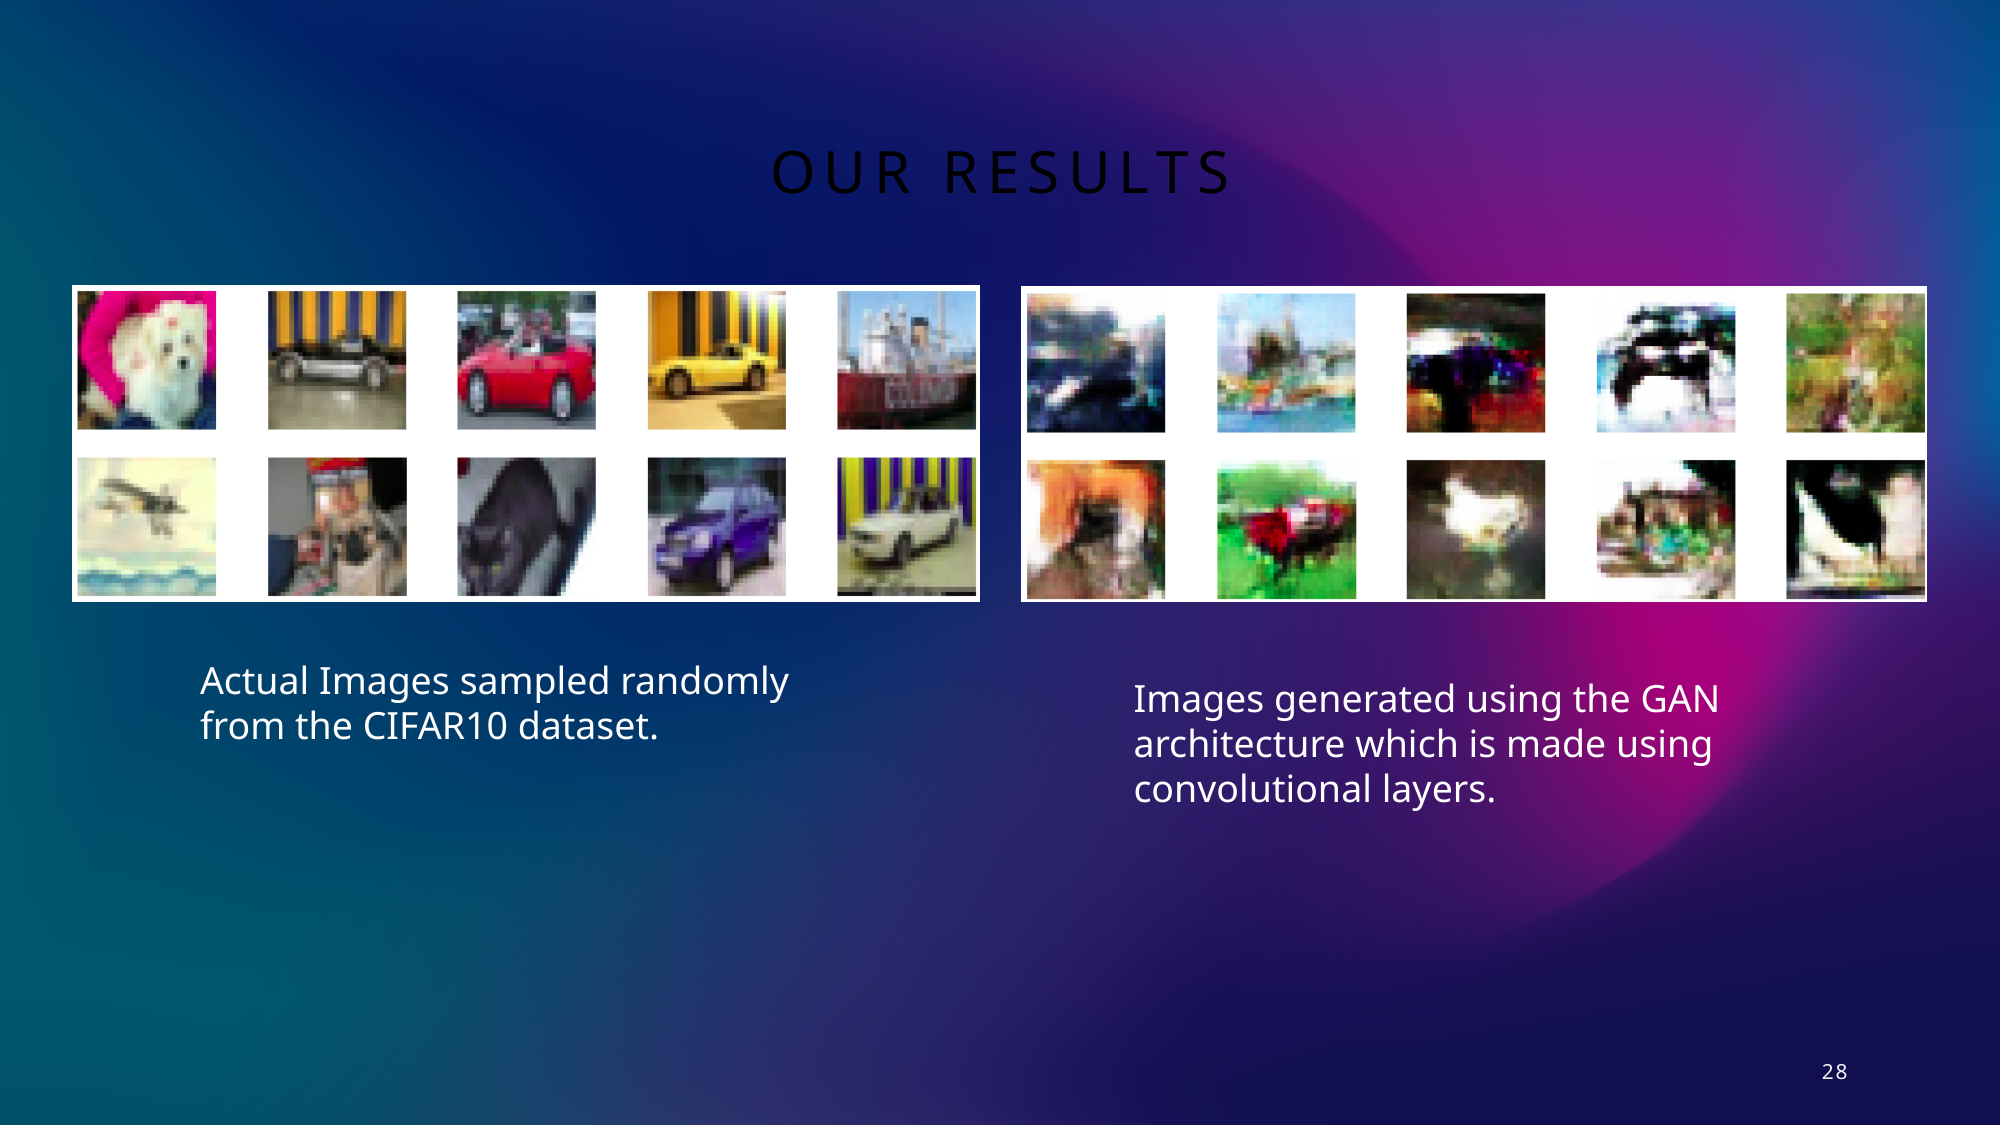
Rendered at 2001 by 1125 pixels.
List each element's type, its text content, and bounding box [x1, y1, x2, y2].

text_box Actual Images sampled randomly from the CIFAR10 dataset. [185, 649, 869, 755]
title Our results [402, 110, 1598, 266]
picture [0, 0, 2000, 1125]
slide_number 28 [1412, 1042, 1863, 1103]
text_box Images generated using the GAN architecture which is made using convolutional layers. [1118, 667, 1887, 818]
